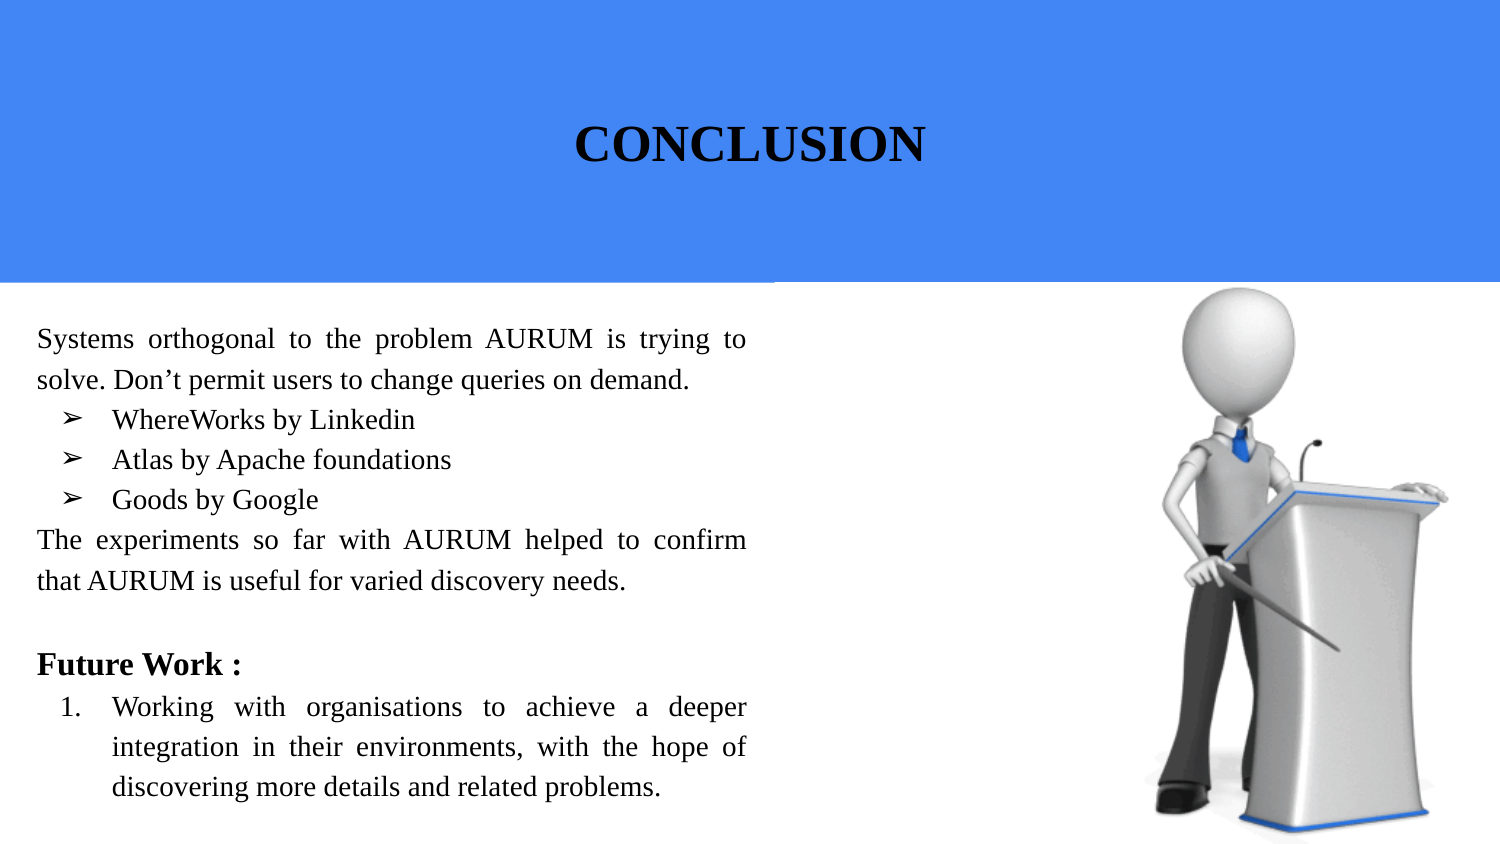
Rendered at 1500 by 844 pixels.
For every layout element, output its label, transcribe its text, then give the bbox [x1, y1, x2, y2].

text_box [0, 0, 1500, 283]
text_box CONCLUSION [302, 94, 1198, 188]
picture [774, 282, 1500, 844]
text_box Systems orthogonal to the problem AURUM is trying to solve. Don’t permit users to change queries on demand. WhereWorks by Linkedin Atlas by Apache foundations Goods by Google The experiments so far with AURUM helped to confirm that AURUM is useful for varied discovery needs. Future Work : Working with organisations to achieve a deeper integration in their environments, with the hope of discovering more details and related problems. [21, 299, 763, 818]
